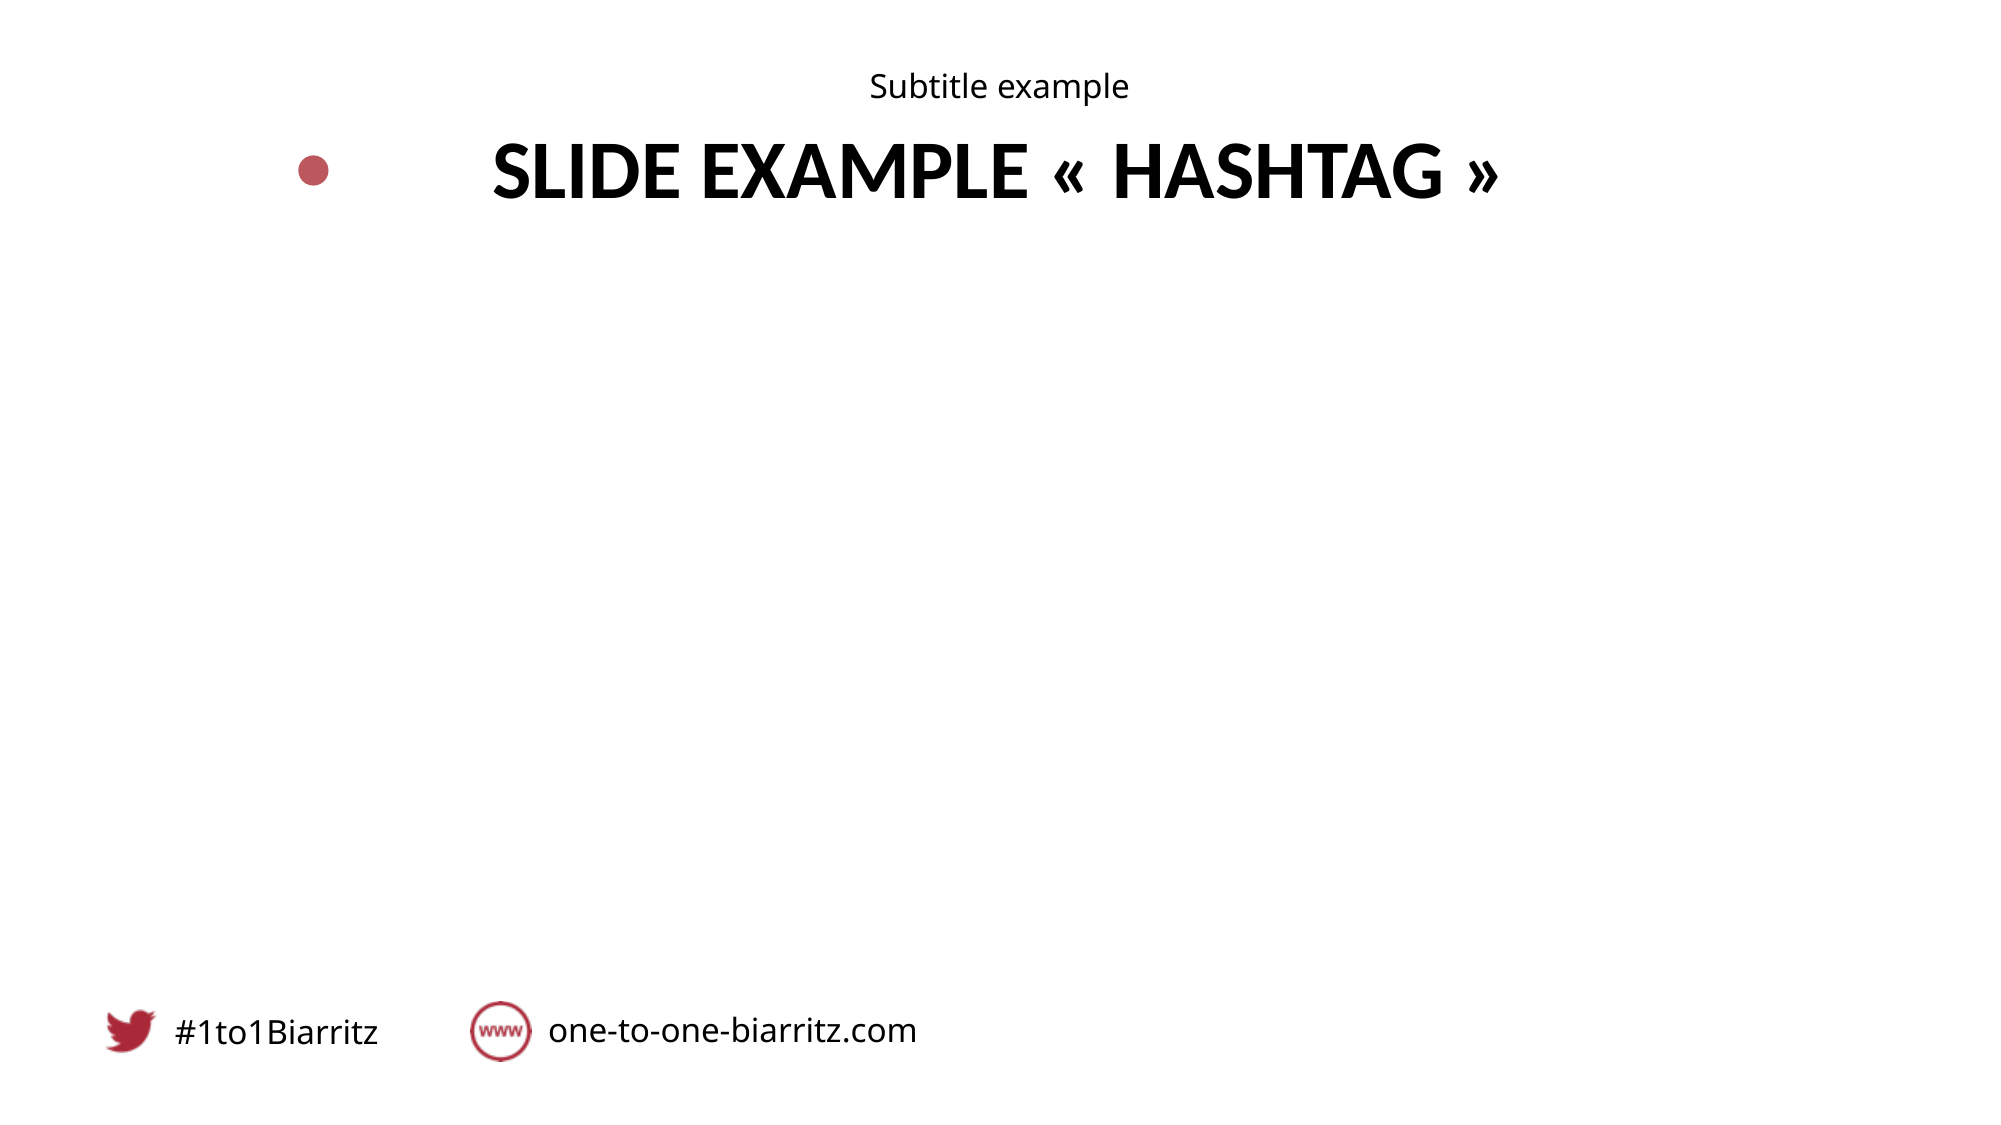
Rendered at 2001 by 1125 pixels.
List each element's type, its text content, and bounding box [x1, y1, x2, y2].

picture [470, 1001, 532, 1062]
text_box #1to1Biarritz [160, 1003, 413, 1059]
picture [104, 1005, 158, 1058]
text_box SLIDE EXAMPLE « HASHTAG » [269, 107, 1731, 223]
text_box one-to-one-biarritz.com [533, 1001, 957, 1057]
text_box [297, 154, 330, 187]
text_box Subtitle example [697, 57, 1303, 113]
